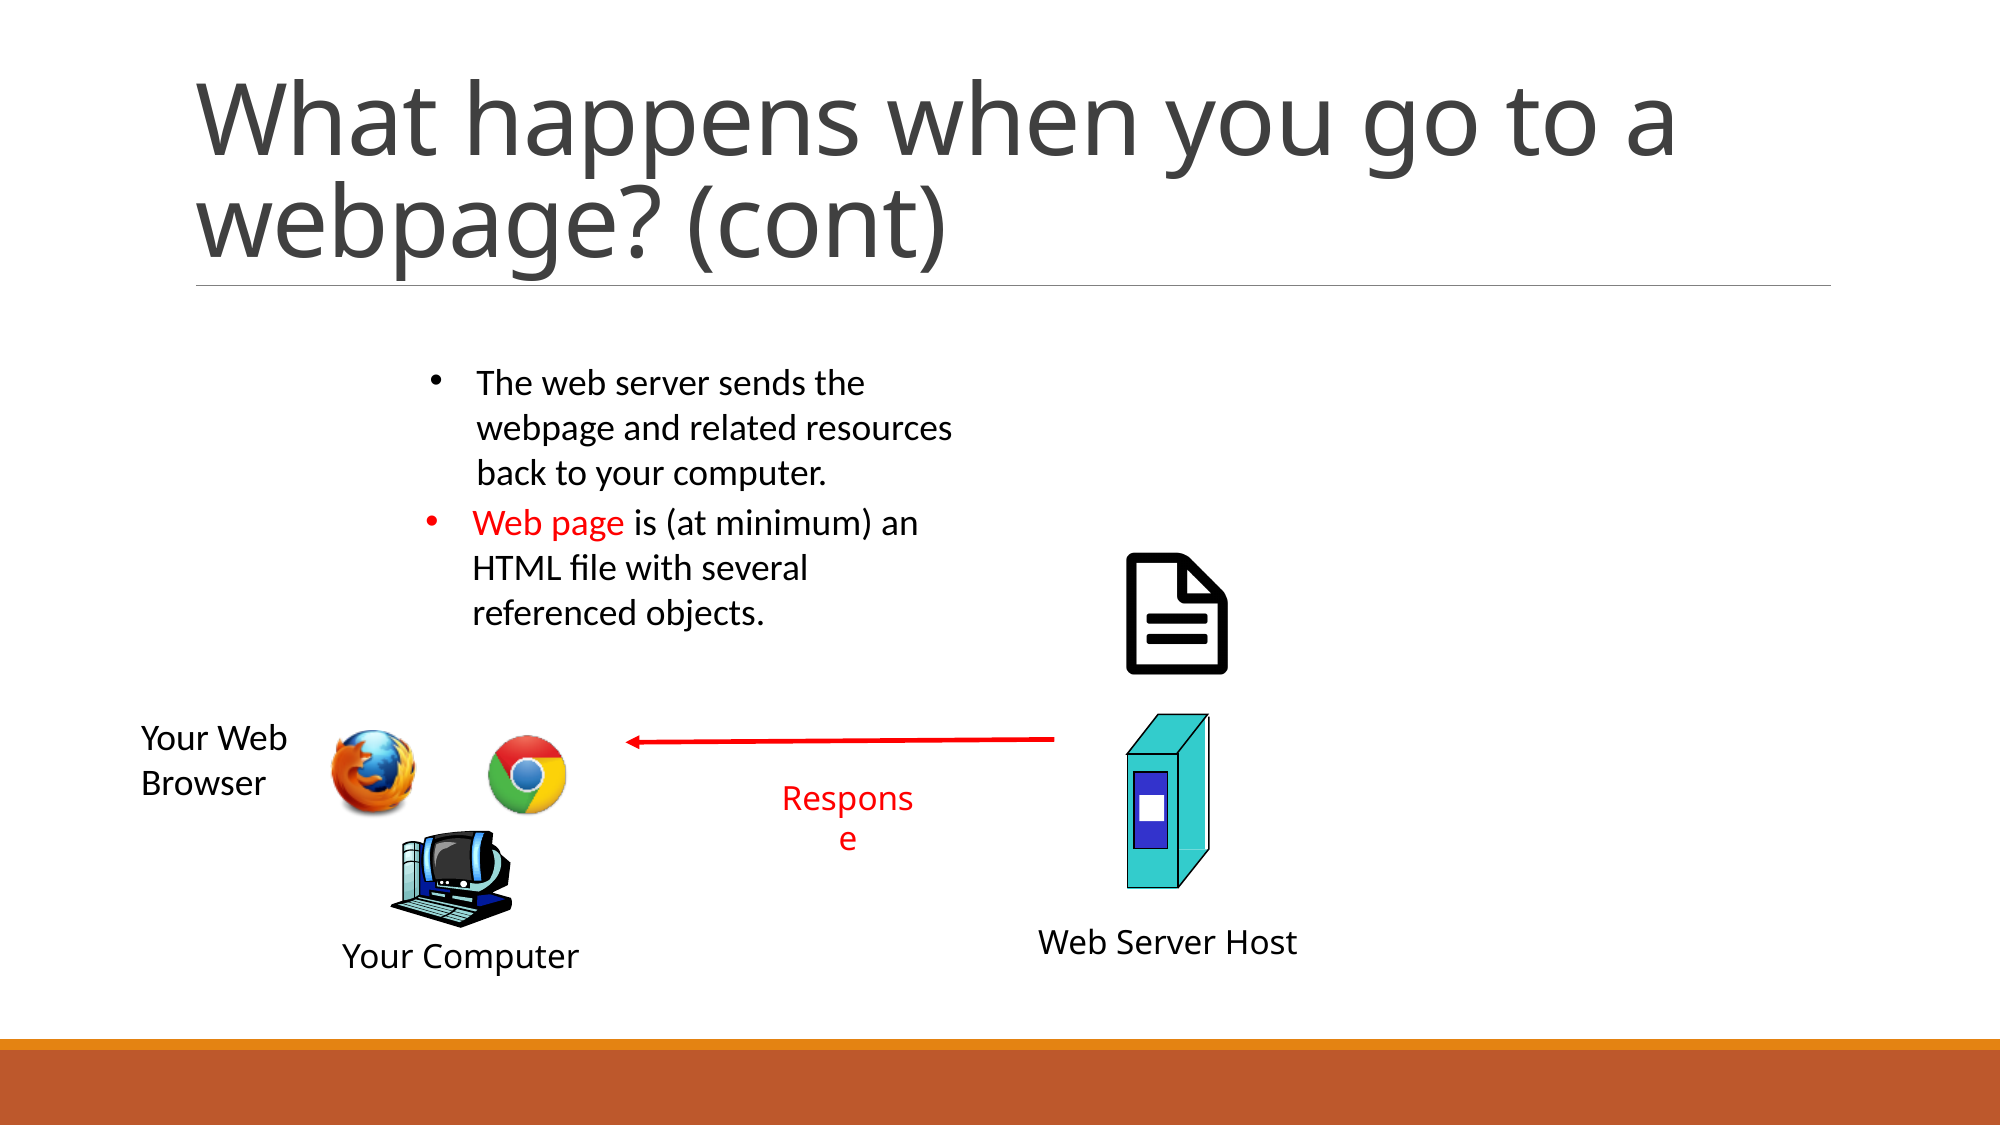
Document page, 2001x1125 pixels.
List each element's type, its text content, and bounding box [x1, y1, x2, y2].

picture [389, 829, 515, 929]
title What happens when you go to a webpage? (cont) [180, 47, 1830, 285]
text_box Response [761, 769, 935, 866]
text_box Your Web Browser [126, 705, 304, 811]
text_box Your Computer [327, 927, 595, 983]
text_box Web page is (at minimum) an HTML file with several referenced objects. [410, 490, 973, 686]
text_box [1126, 713, 1209, 890]
text_box Web Server Host [1023, 913, 1314, 969]
text_box The web server sends the webpage and related resources back to your computer. [414, 350, 977, 545]
picture [482, 729, 572, 819]
picture [329, 730, 418, 819]
picture [1106, 541, 1250, 685]
text_box [625, 736, 1053, 749]
